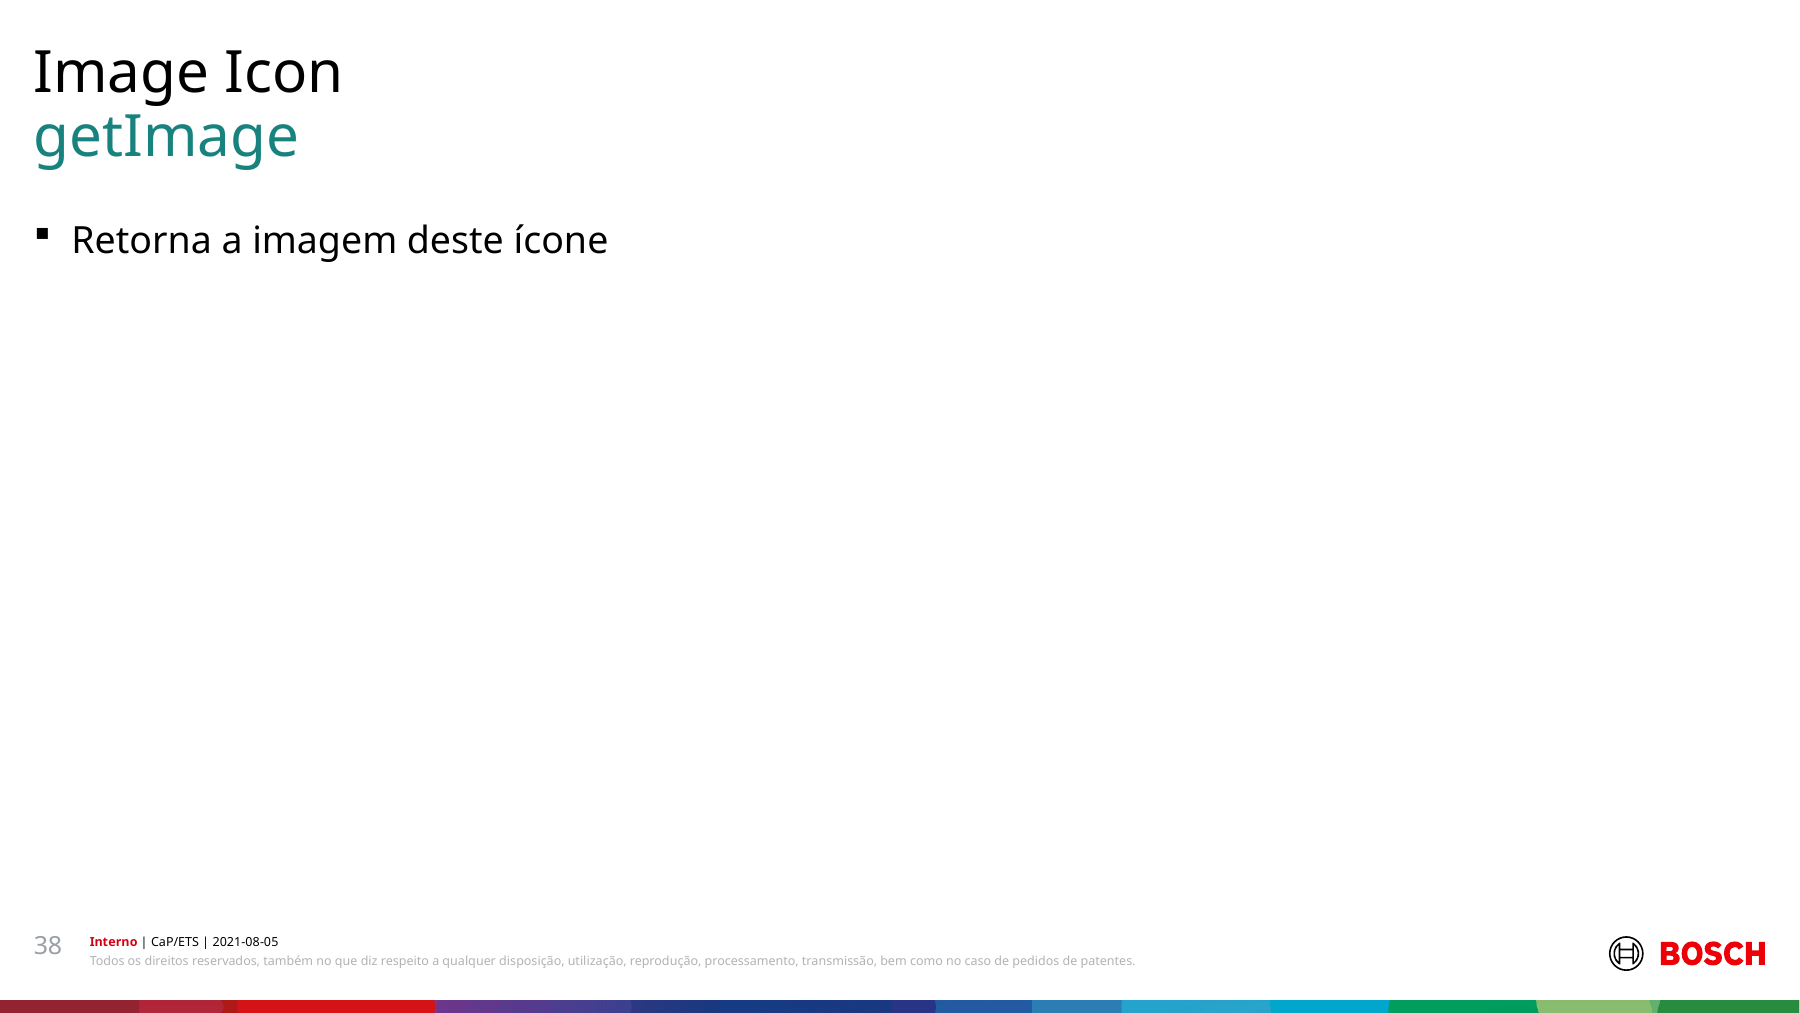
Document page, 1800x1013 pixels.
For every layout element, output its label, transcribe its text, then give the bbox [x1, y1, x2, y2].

list Retorna a imagem deste ícone [33, 212, 1766, 909]
picture [1388, 1000, 1800, 1013]
title getImage [33, 107, 1766, 171]
slide_number 38 [33, 929, 81, 997]
picture [0, 1000, 1270, 1013]
list Image Icon [33, 42, 1766, 107]
